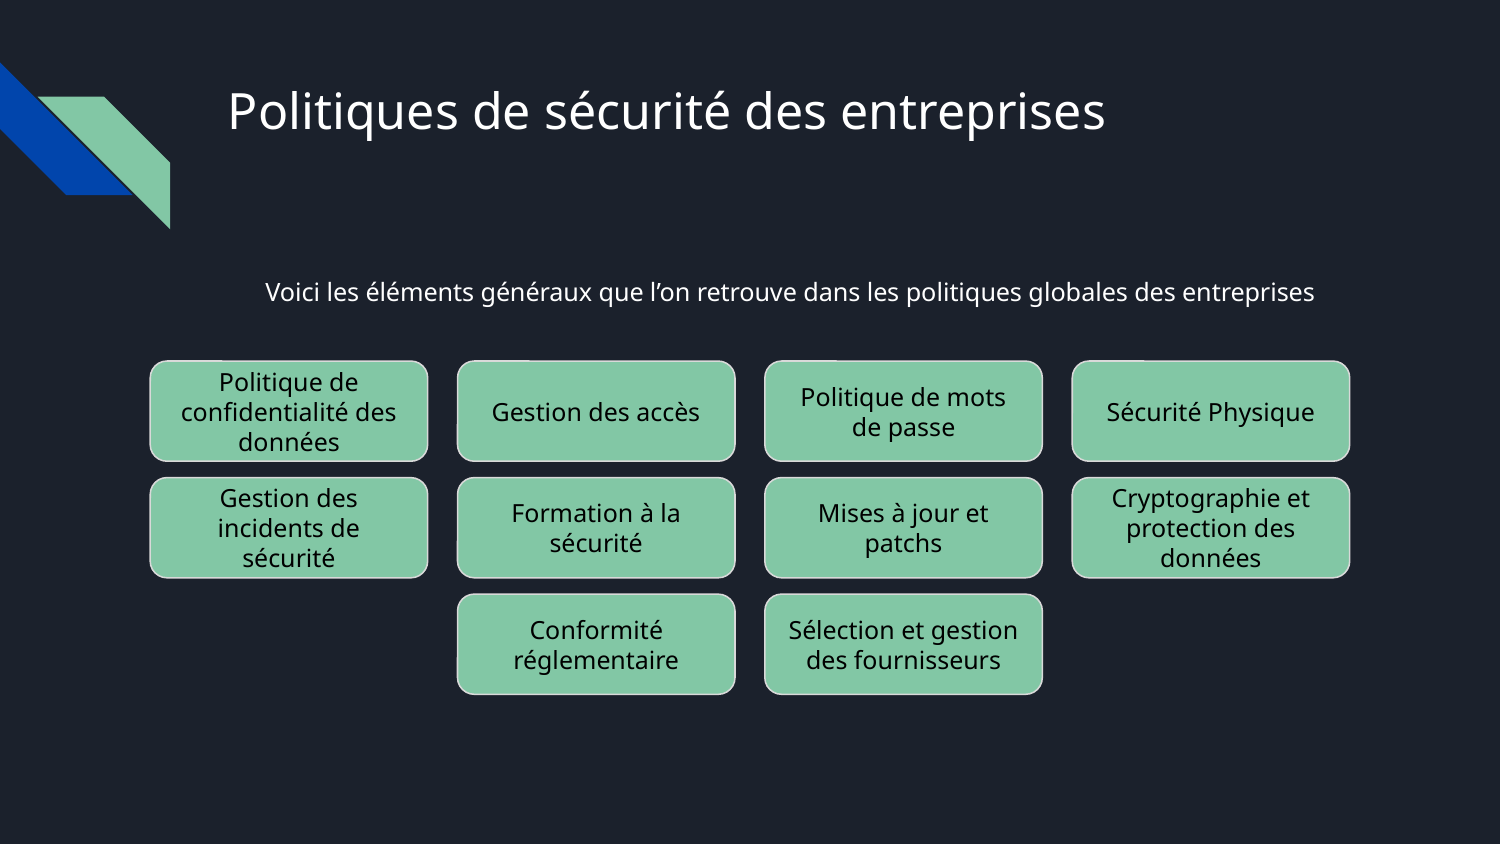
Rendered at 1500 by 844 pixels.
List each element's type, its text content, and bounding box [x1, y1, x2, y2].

list Voici les éléments généraux que l’on retrouve dans les politiques globales des entreprises [212, 257, 1368, 330]
text_box Cryptographie et protection des données [1072, 477, 1350, 578]
text_box Gestion des accès [457, 361, 736, 462]
title Politiques de sécurité des entreprises [212, 64, 1368, 215]
text_box Gestion des incidents de sécurité [150, 477, 428, 578]
text_box Sécurité Physique [1072, 361, 1350, 462]
text_box Mises à jour et patchs [764, 477, 1043, 578]
text_box Politique de confidentialité des données [150, 361, 428, 462]
text_box Formation à la sécurité [457, 477, 736, 578]
text_box Conformité réglementaire [457, 594, 736, 695]
text_box Politique de mots de passe [764, 361, 1043, 462]
text_box Sélection et gestion des fournisseurs [764, 594, 1043, 695]
